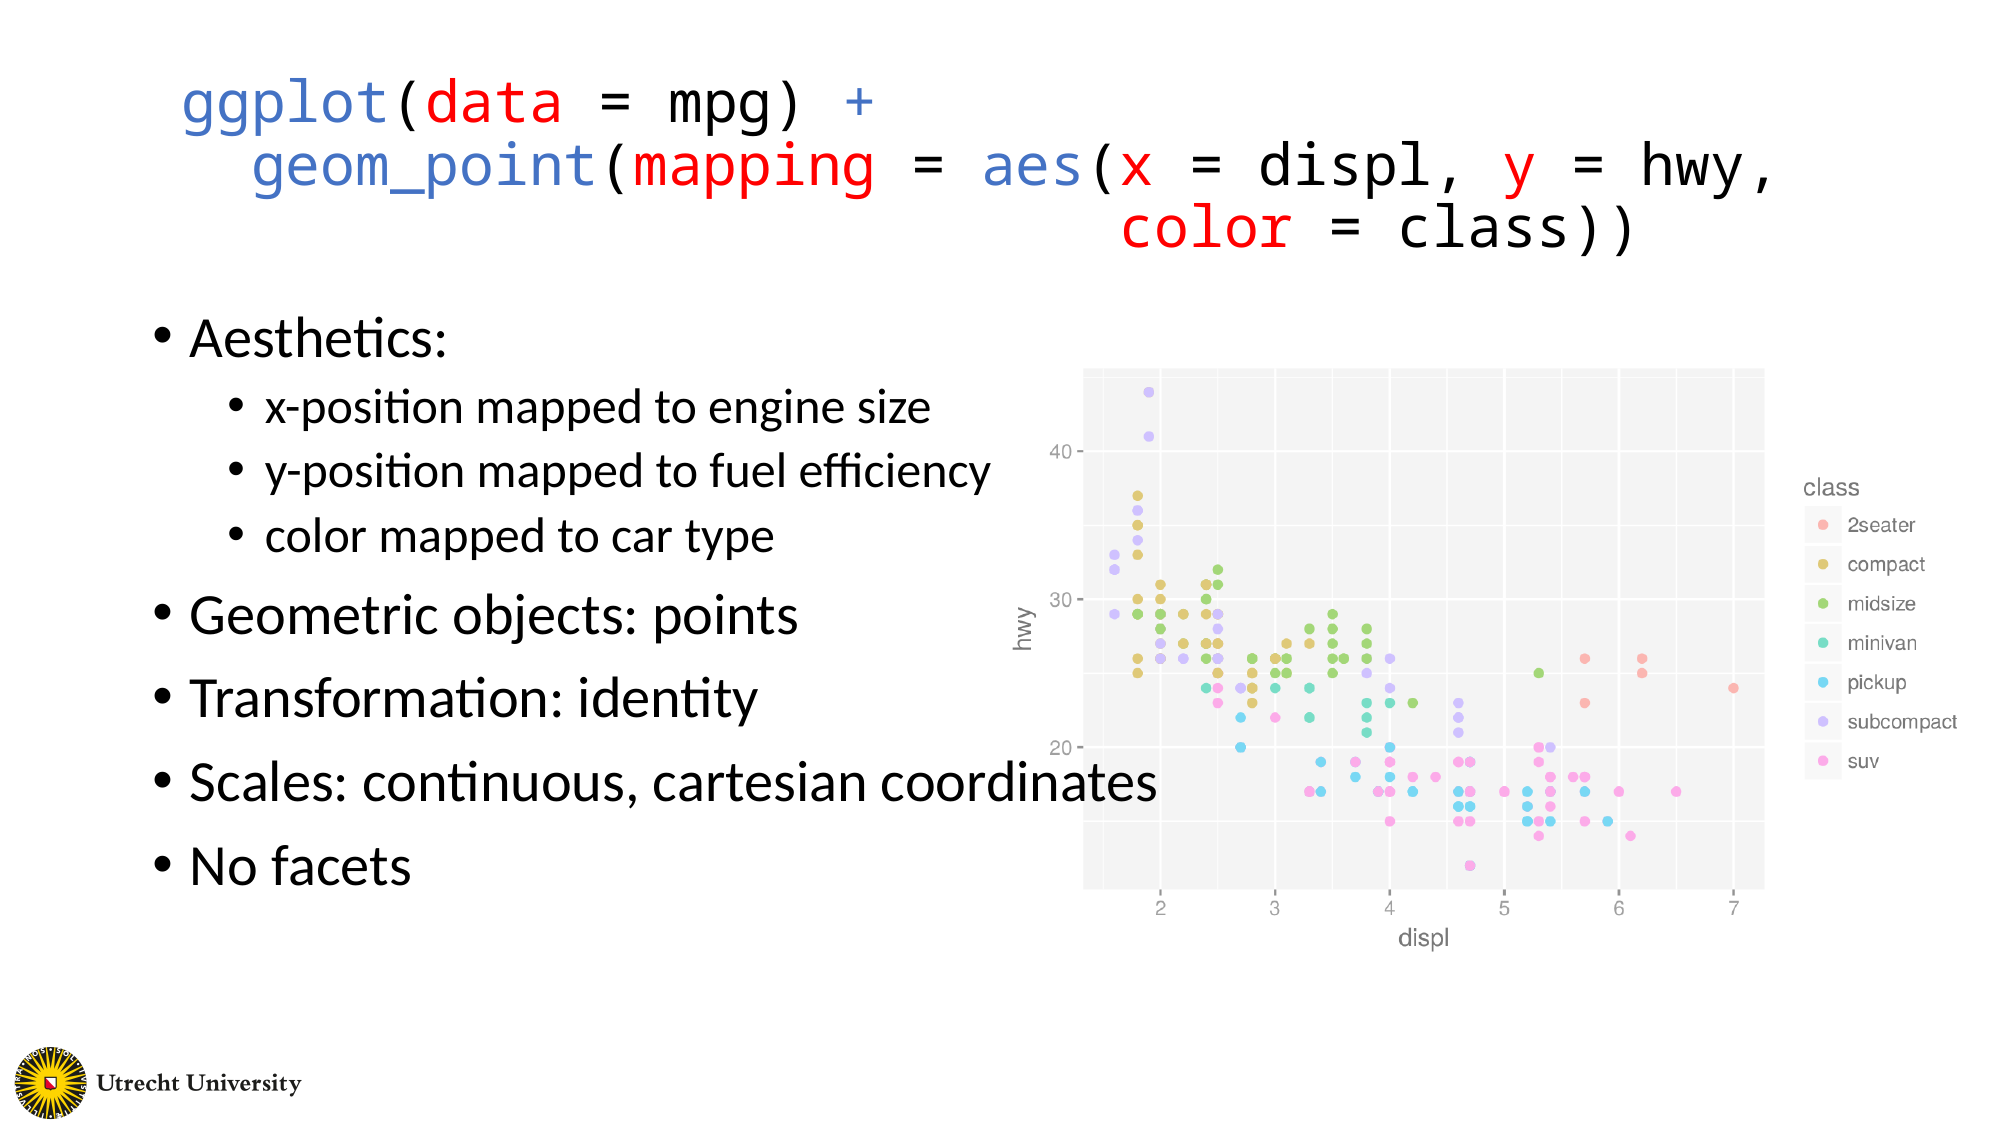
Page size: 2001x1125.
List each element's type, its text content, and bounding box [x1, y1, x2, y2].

title ggplot(data = mpg) + geom_point(mapping = aes(x = displ, y = hwy, color = class)) [166, 59, 1834, 273]
picture [0, 995, 386, 1125]
picture [999, 354, 1974, 958]
list Aesthetics: x-position mapped to engine size y-position mapped to fuel efficiency color mapped to car type Geometric objects: points Transformation: identity Scales: continuous, cartesian coordinates No facets [137, 299, 1863, 1014]
